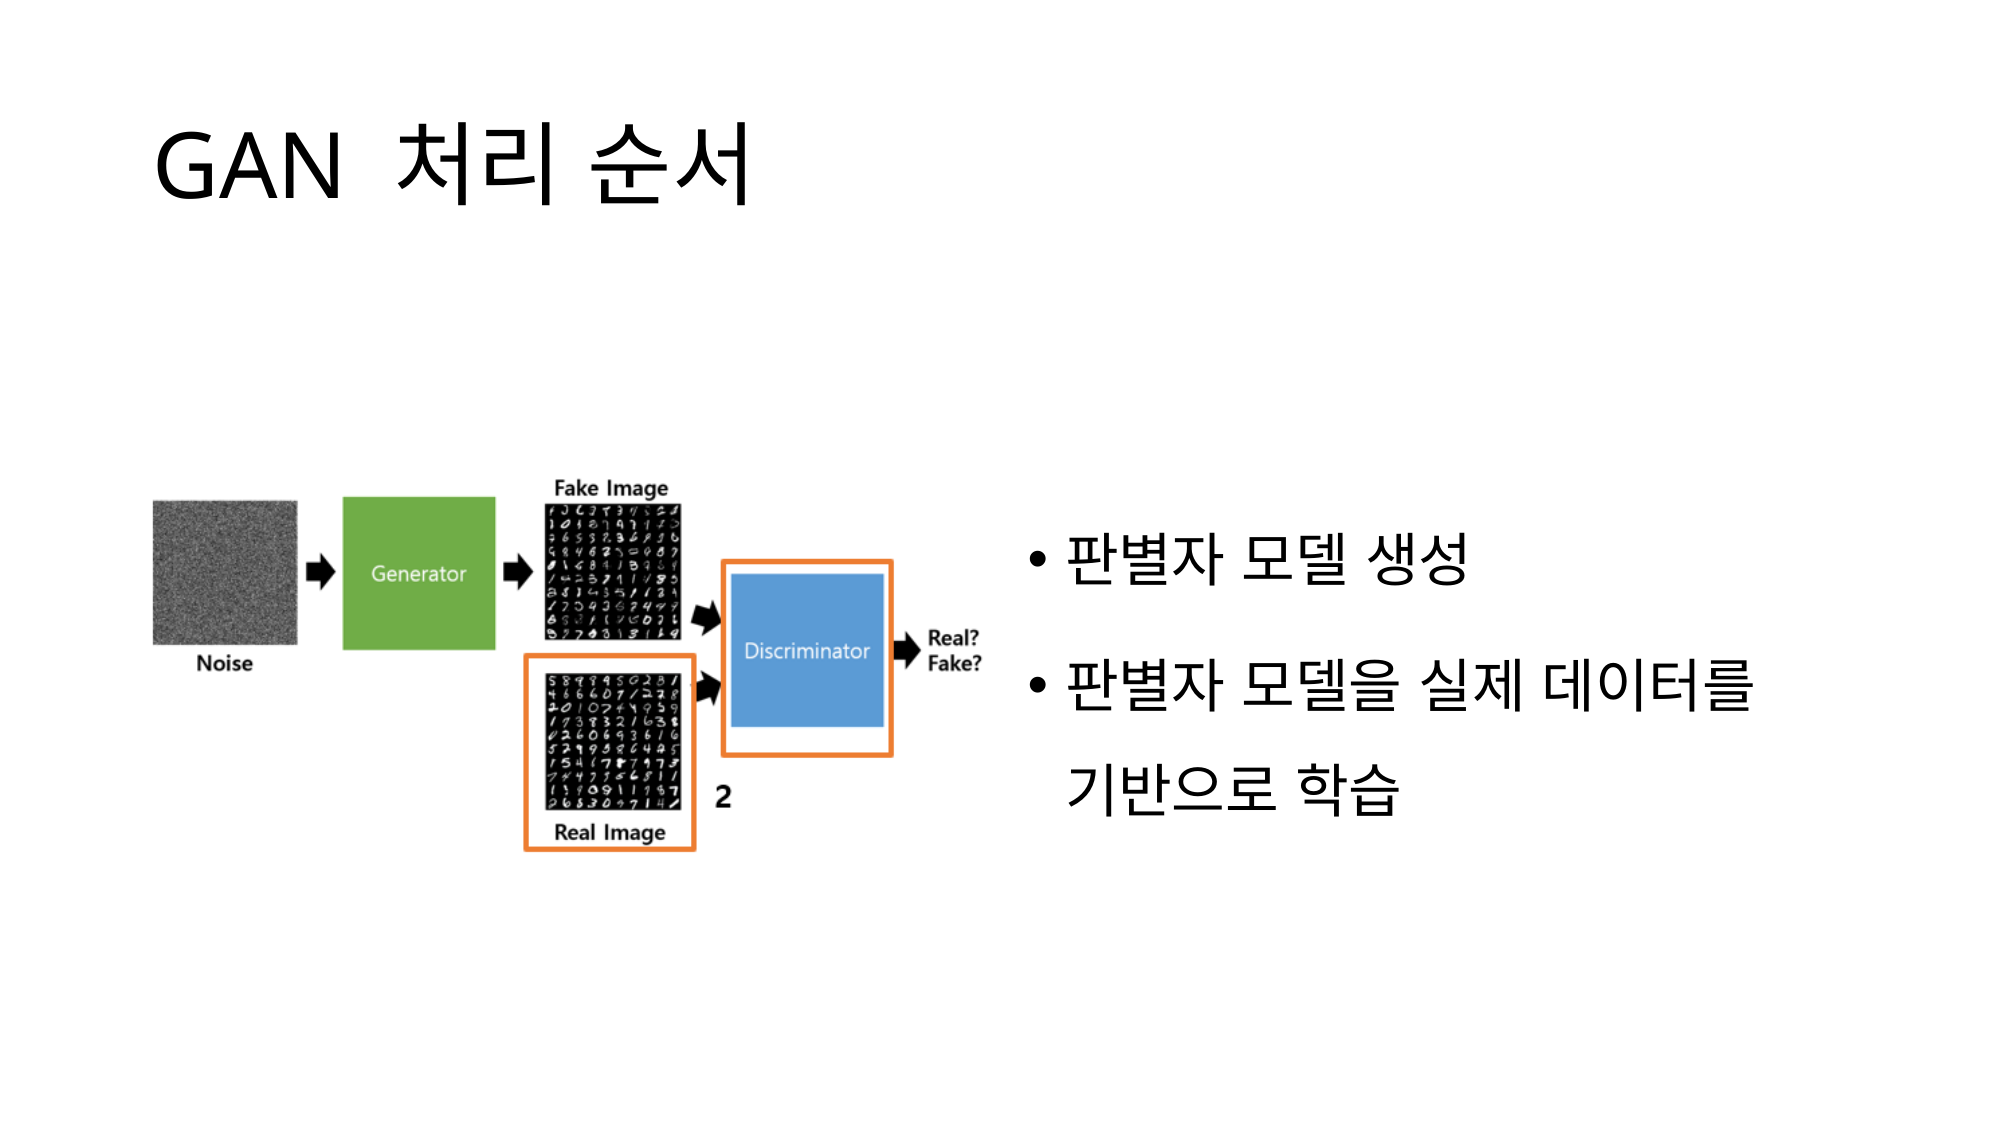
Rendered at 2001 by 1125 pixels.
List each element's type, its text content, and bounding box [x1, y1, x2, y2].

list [137, 438, 988, 875]
title GAN 처리 순서 [137, 59, 1863, 278]
list 판별자 모델 생성 판별자 모델을 실제 데이터를 기반으로 학습 [1012, 299, 1863, 1014]
